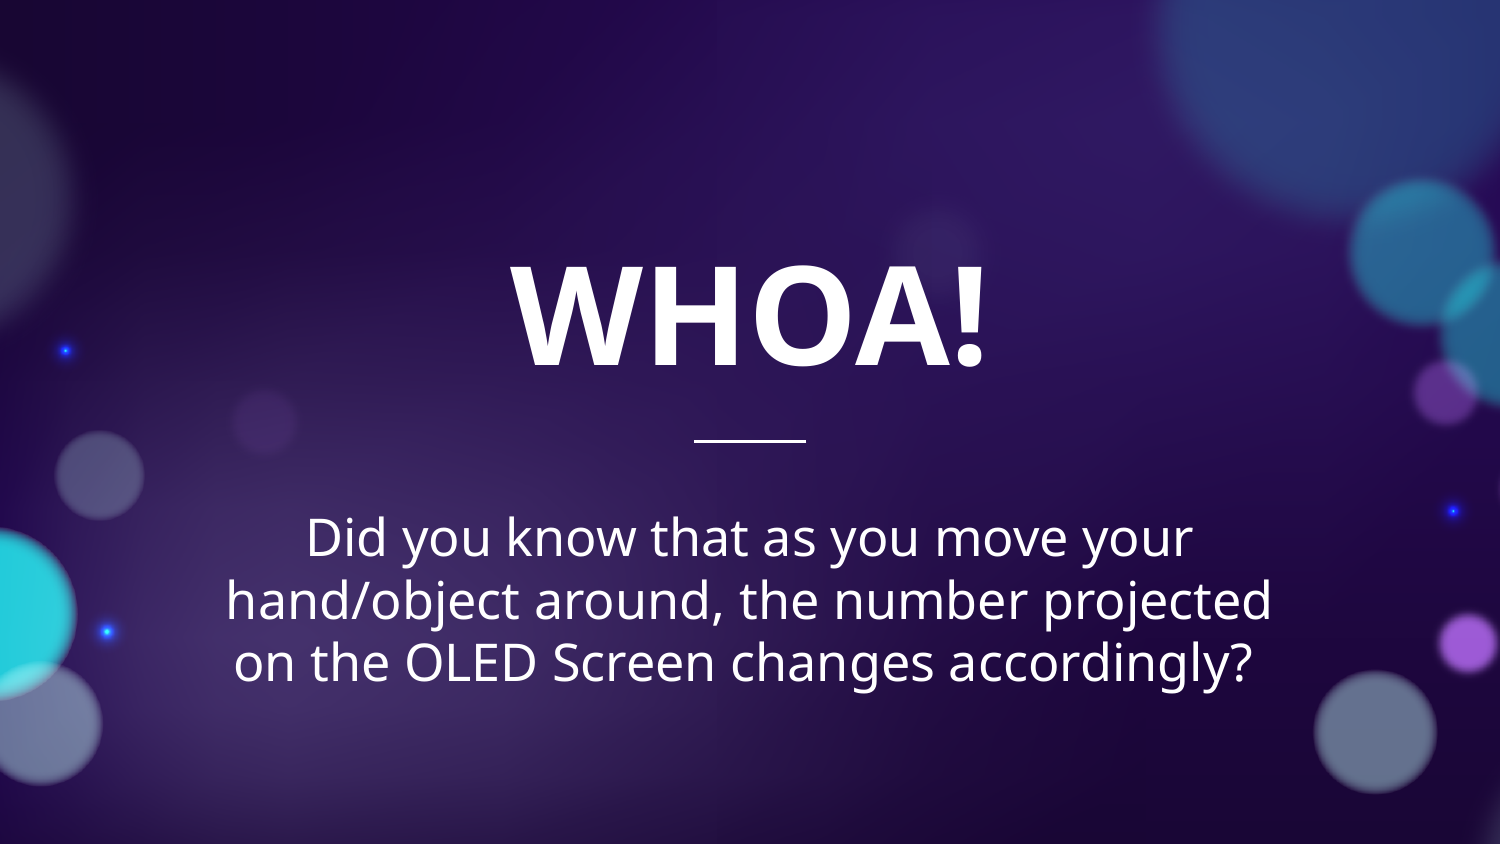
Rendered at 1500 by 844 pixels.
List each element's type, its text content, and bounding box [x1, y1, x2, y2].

picture [0, 0, 1500, 844]
title WHOA! [354, 225, 1146, 409]
subtitle Did you know that as you move your hand/object around, the number projected on the OLED Screen changes accordingly? [190, 475, 1310, 722]
